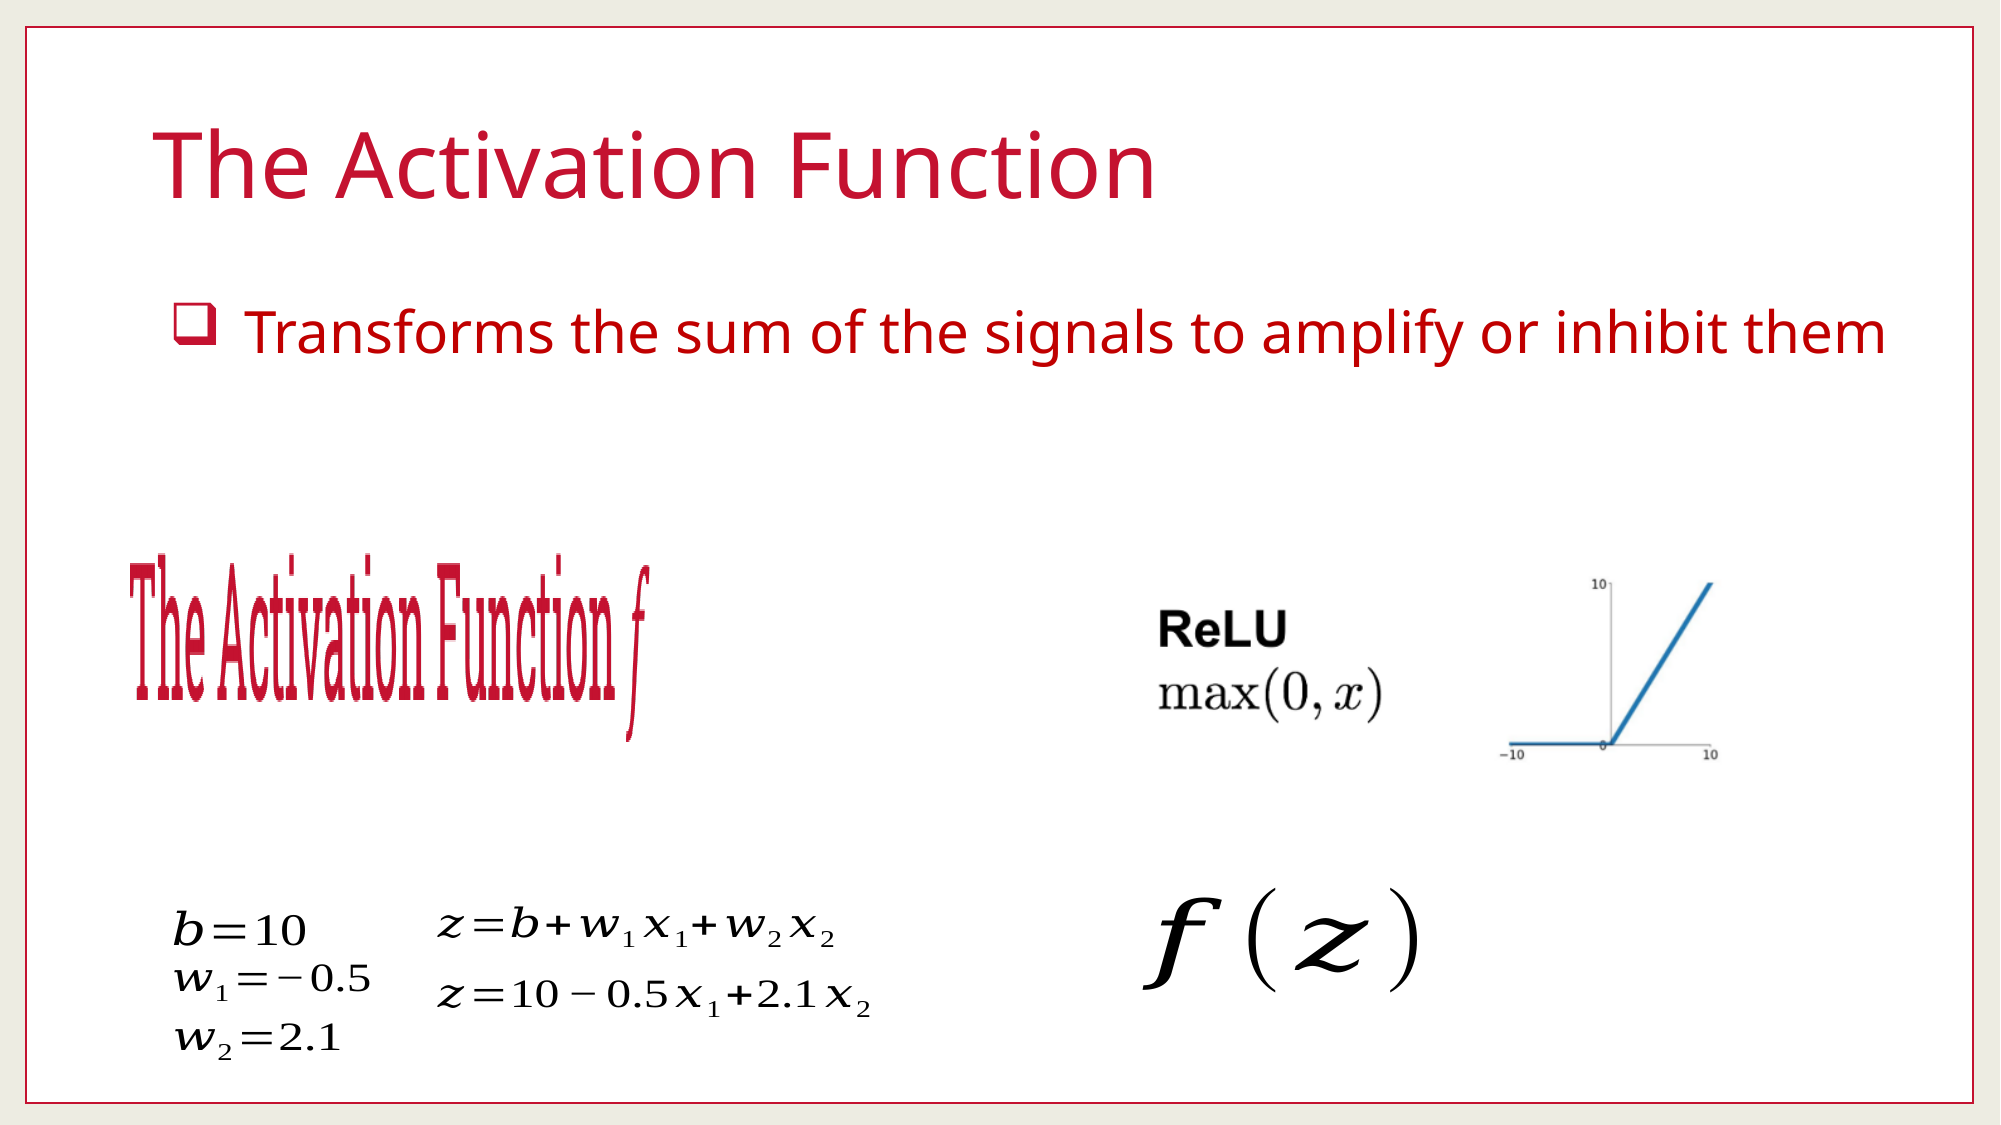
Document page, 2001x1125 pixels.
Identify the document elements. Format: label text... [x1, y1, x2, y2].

picture [1101, 567, 1763, 802]
list Transforms the sum of the signals to amplify or inhibit them [154, 296, 1972, 1010]
picture [102, 414, 953, 867]
